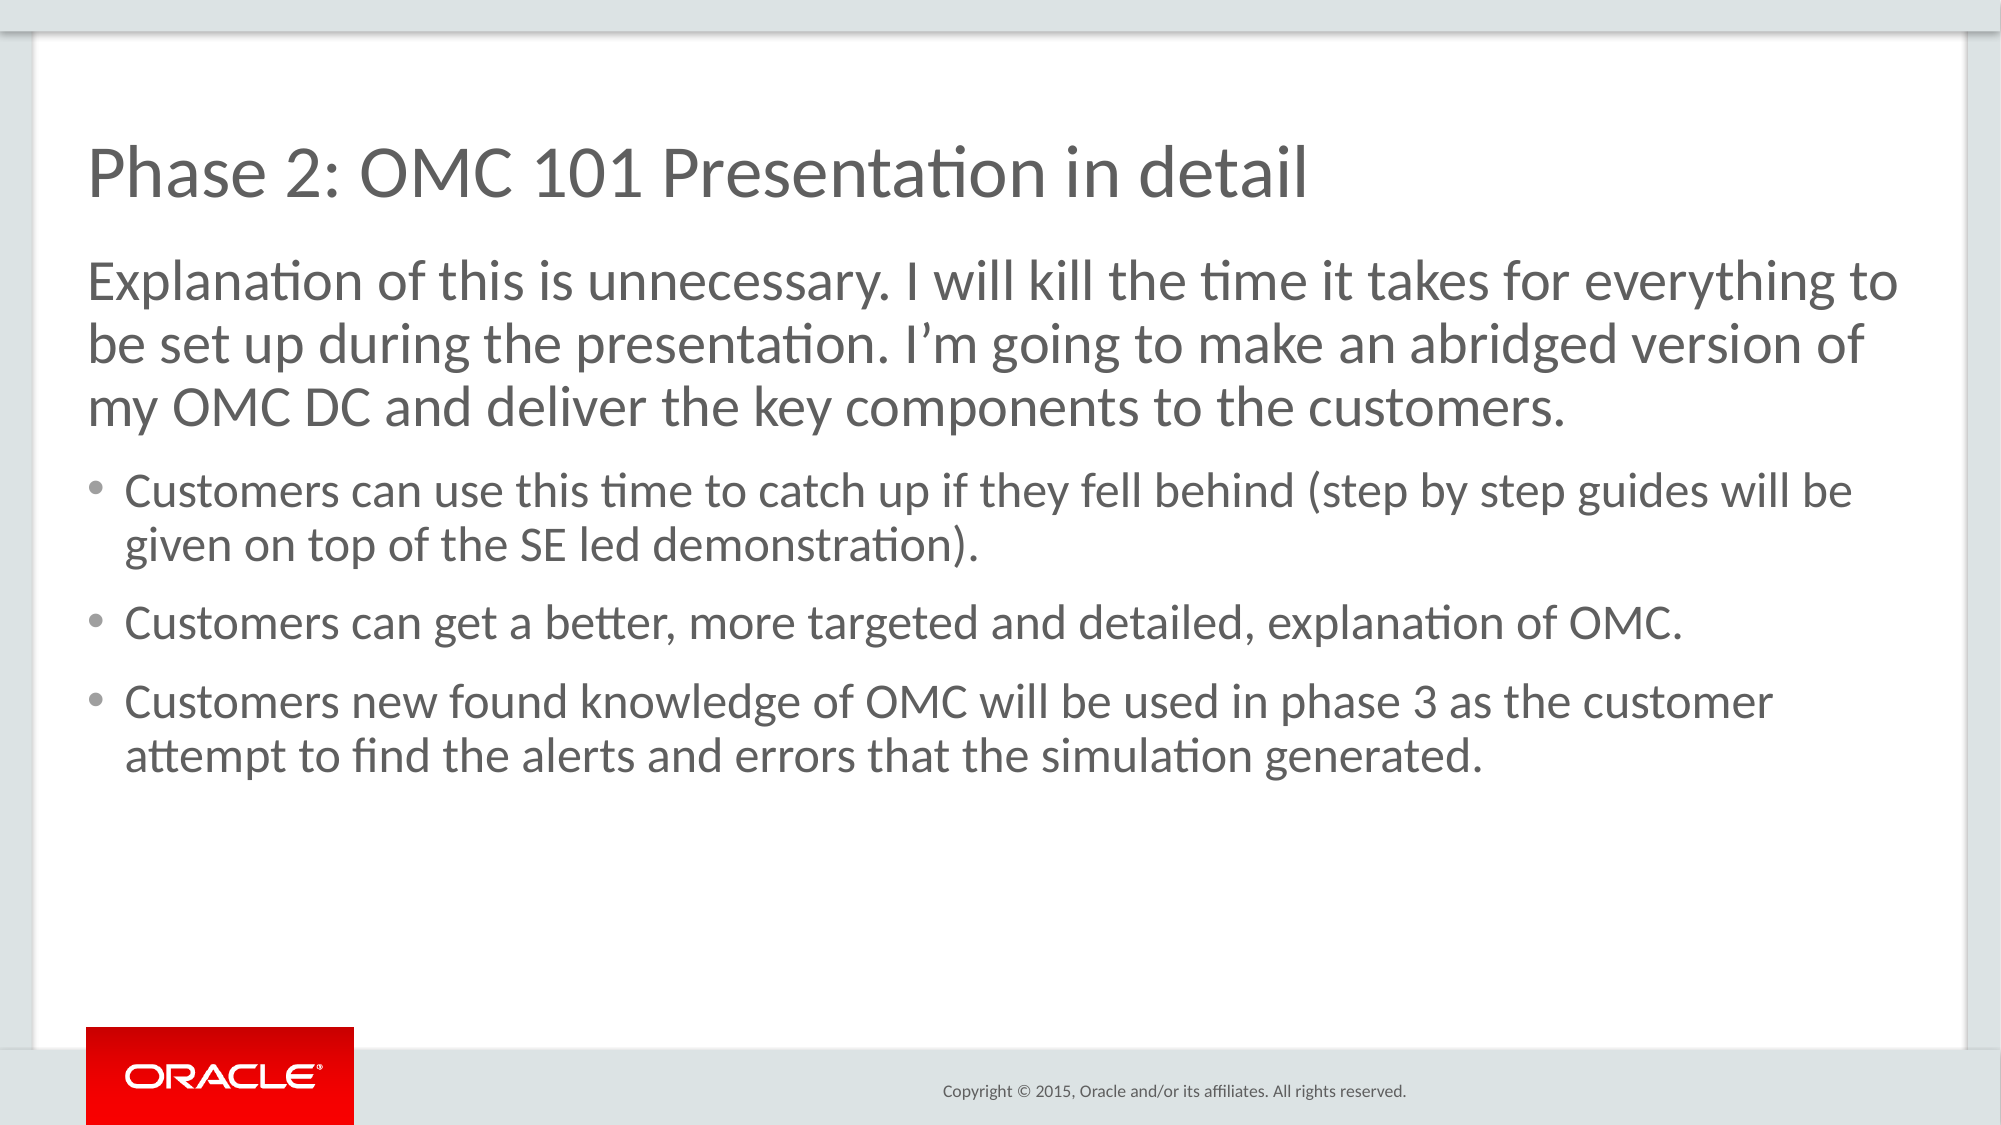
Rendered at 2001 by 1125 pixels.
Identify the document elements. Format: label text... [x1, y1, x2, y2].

title Phase 2: OMC 101 Presentation in detail [87, 66, 1913, 213]
list Explanation of this is unnecessary. I will kill the time it takes for everything to be set up during the presentation. I’m going to make an abridged version of my OMC DC and deliver the key components to the customers. Customers can use this time to catch up if they fell behind (step by step guides will be given on top of the SE led demonstration). Customers can get a better, more targeted and detailed, explanation of OMC. Customers new found knowledge of OMC will be used in phase 3 as the customer attempt to find the alerts and errors that the simulation generated. [87, 249, 1913, 975]
picture [86, 1027, 354, 1125]
